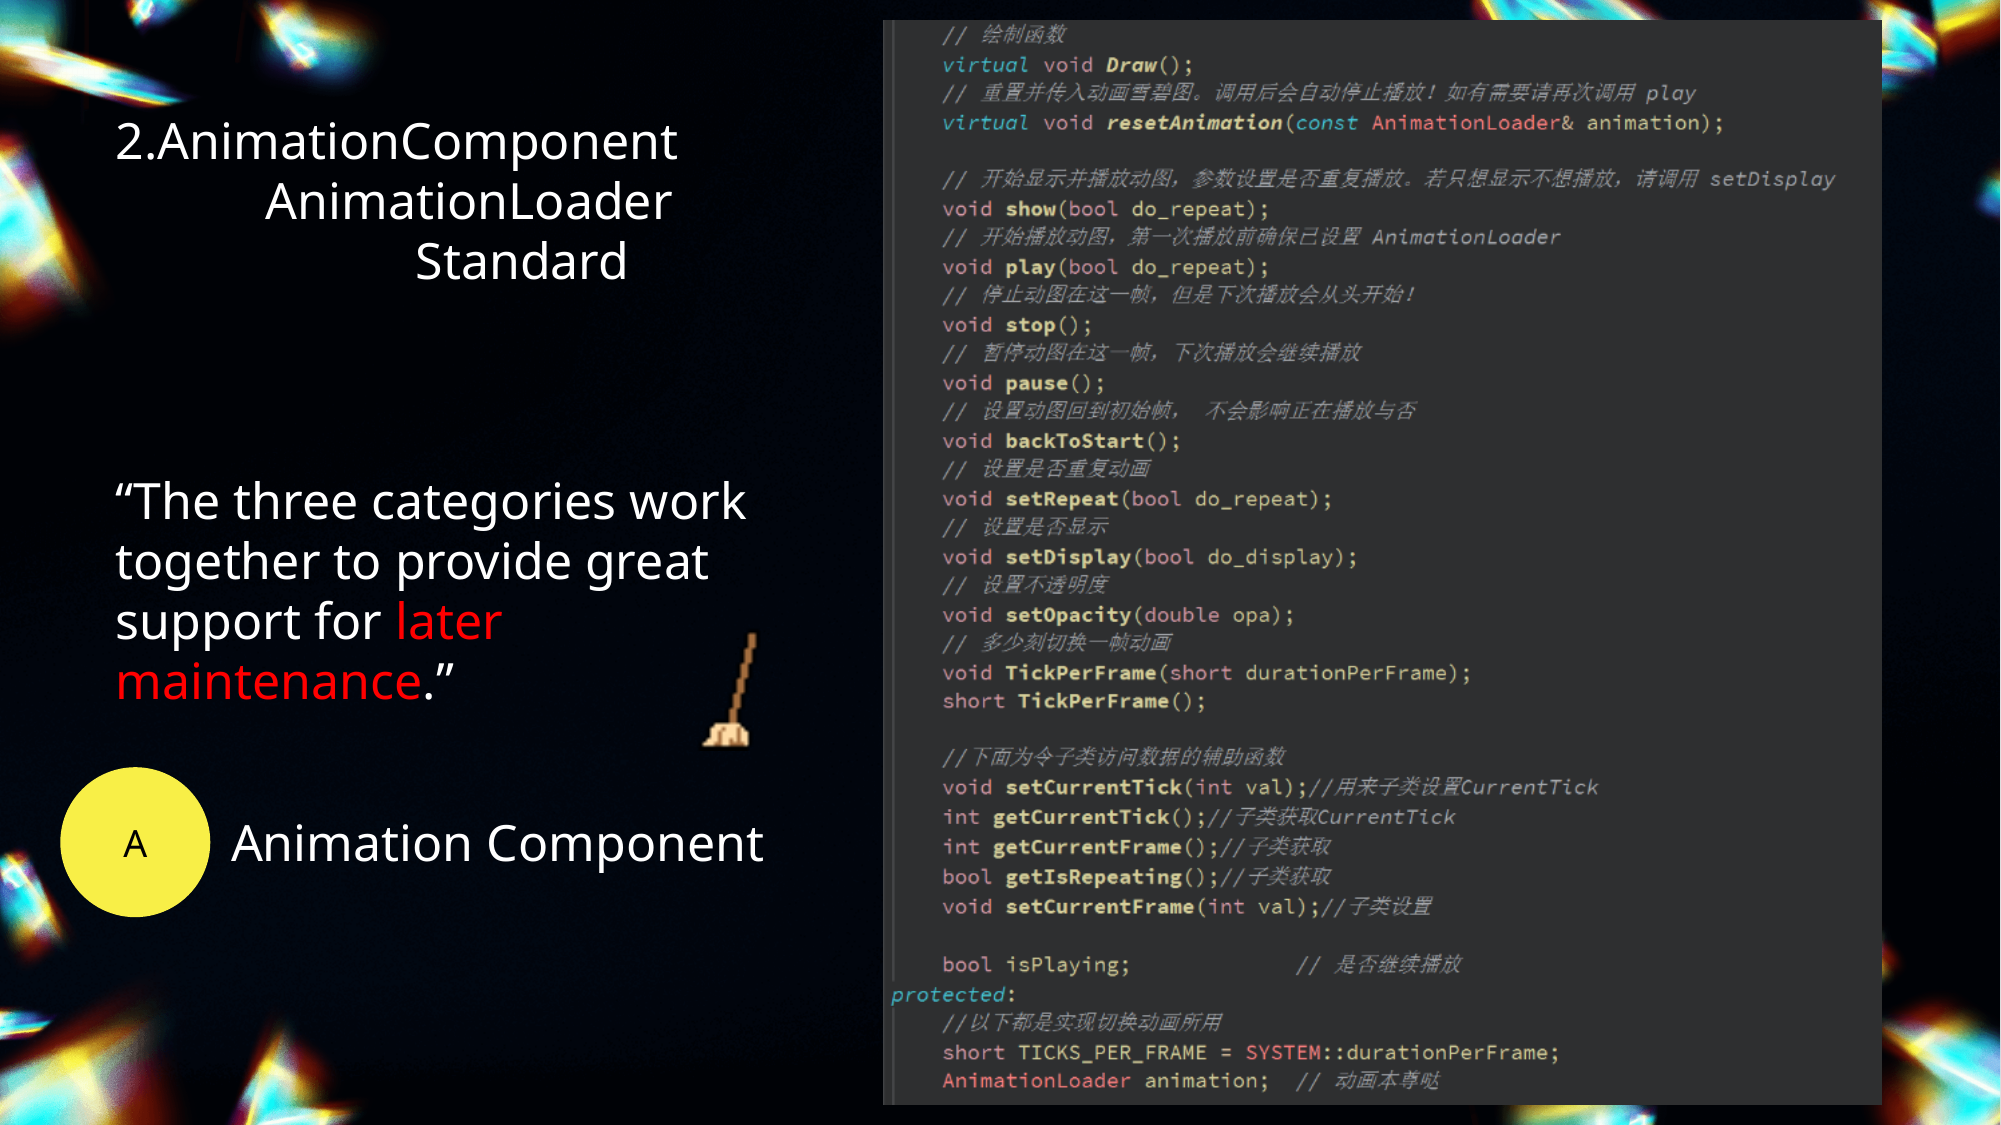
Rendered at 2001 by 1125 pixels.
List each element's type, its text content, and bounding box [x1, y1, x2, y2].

text_box Animation Component [216, 804, 861, 880]
text_box 2.AnimationComponent AnimationLoader Standard “The three categories work together to provide great support for later maintenance.” [100, 102, 783, 777]
text_box A [59, 766, 212, 919]
picture [0, 0, 2001, 1125]
